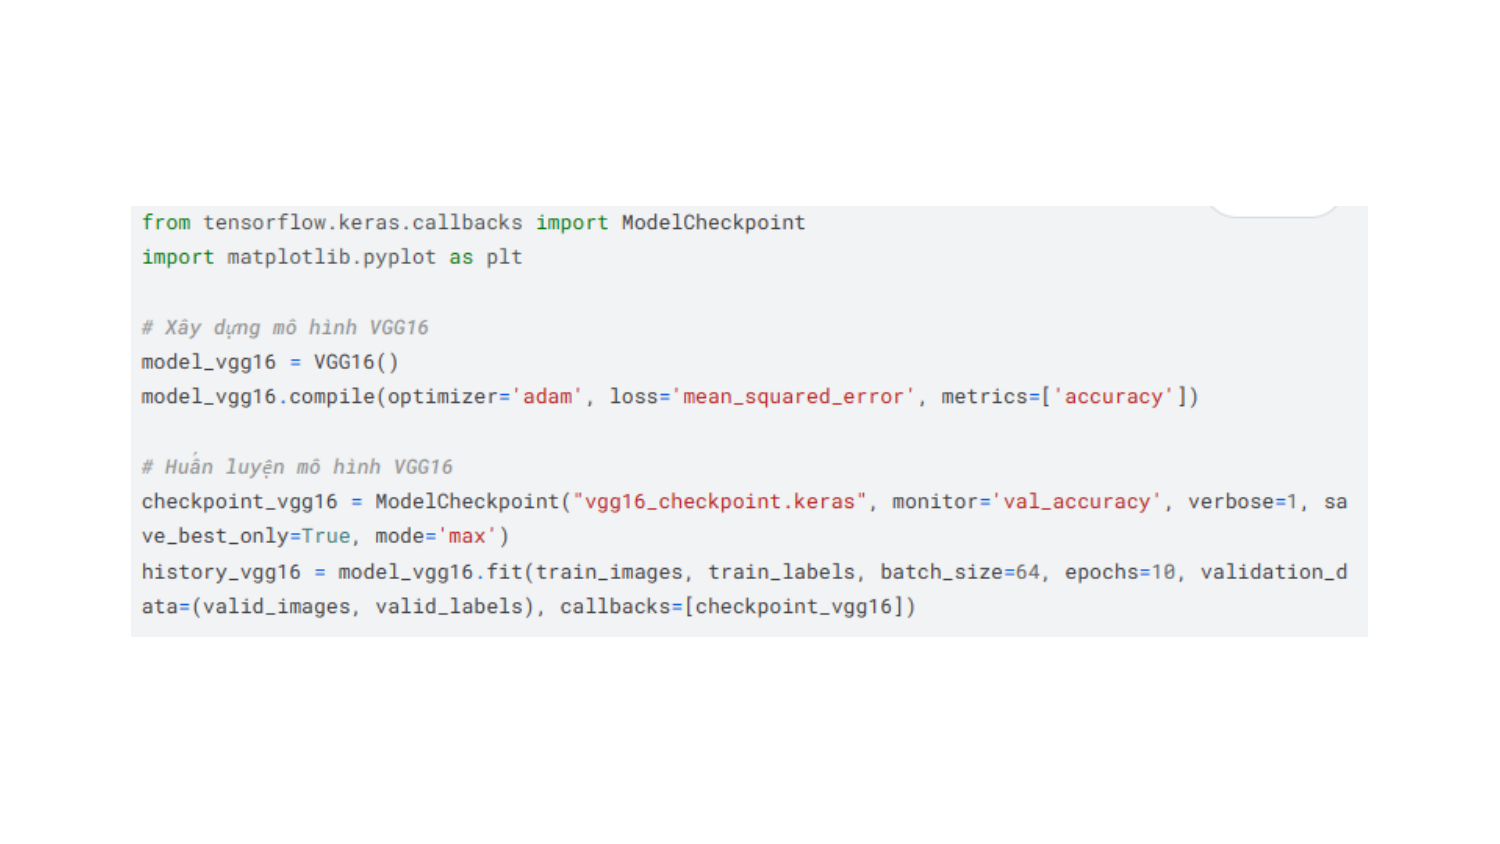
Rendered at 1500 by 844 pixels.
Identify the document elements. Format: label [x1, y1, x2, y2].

picture [131, 206, 1369, 637]
